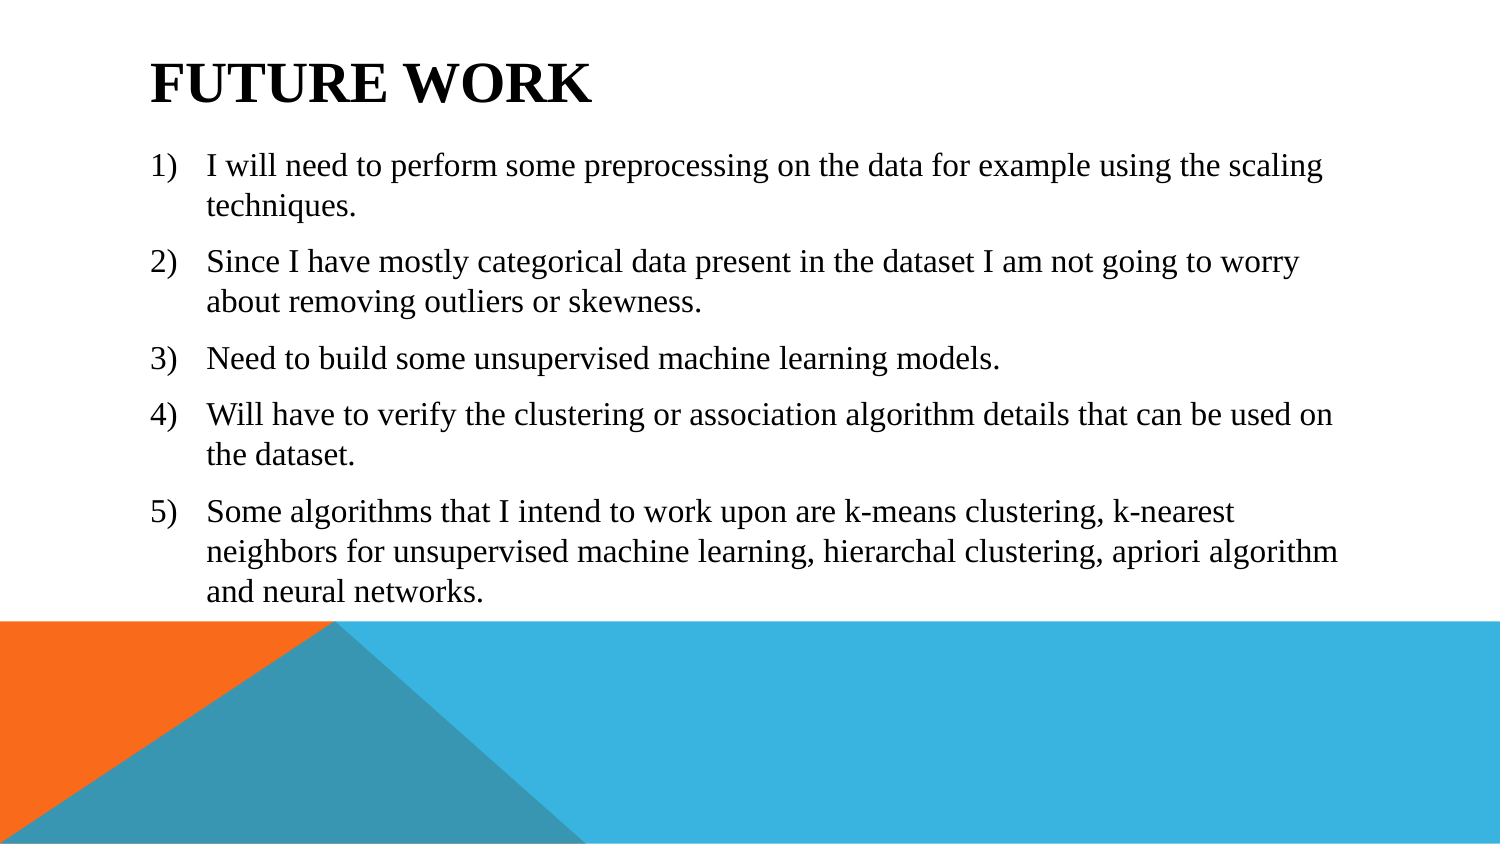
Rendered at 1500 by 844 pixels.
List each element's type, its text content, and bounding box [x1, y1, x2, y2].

list I will need to perform some preprocessing on the data for example using the scaling techniques. Since I have mostly categorical data present in the dataset I am not going to worry about removing outliers or skewness. Need to build some unsupervised machine learning models. Will have to verify the clustering or association algorithm details that can be used on the dataset. Some algorithms that I intend to work upon are k-means clustering, k-nearest neighbors for unsupervised machine learning, hierarchal clustering, apriori algorithm and neural networks. [135, 135, 1369, 623]
title FUTure work [135, 45, 1369, 113]
